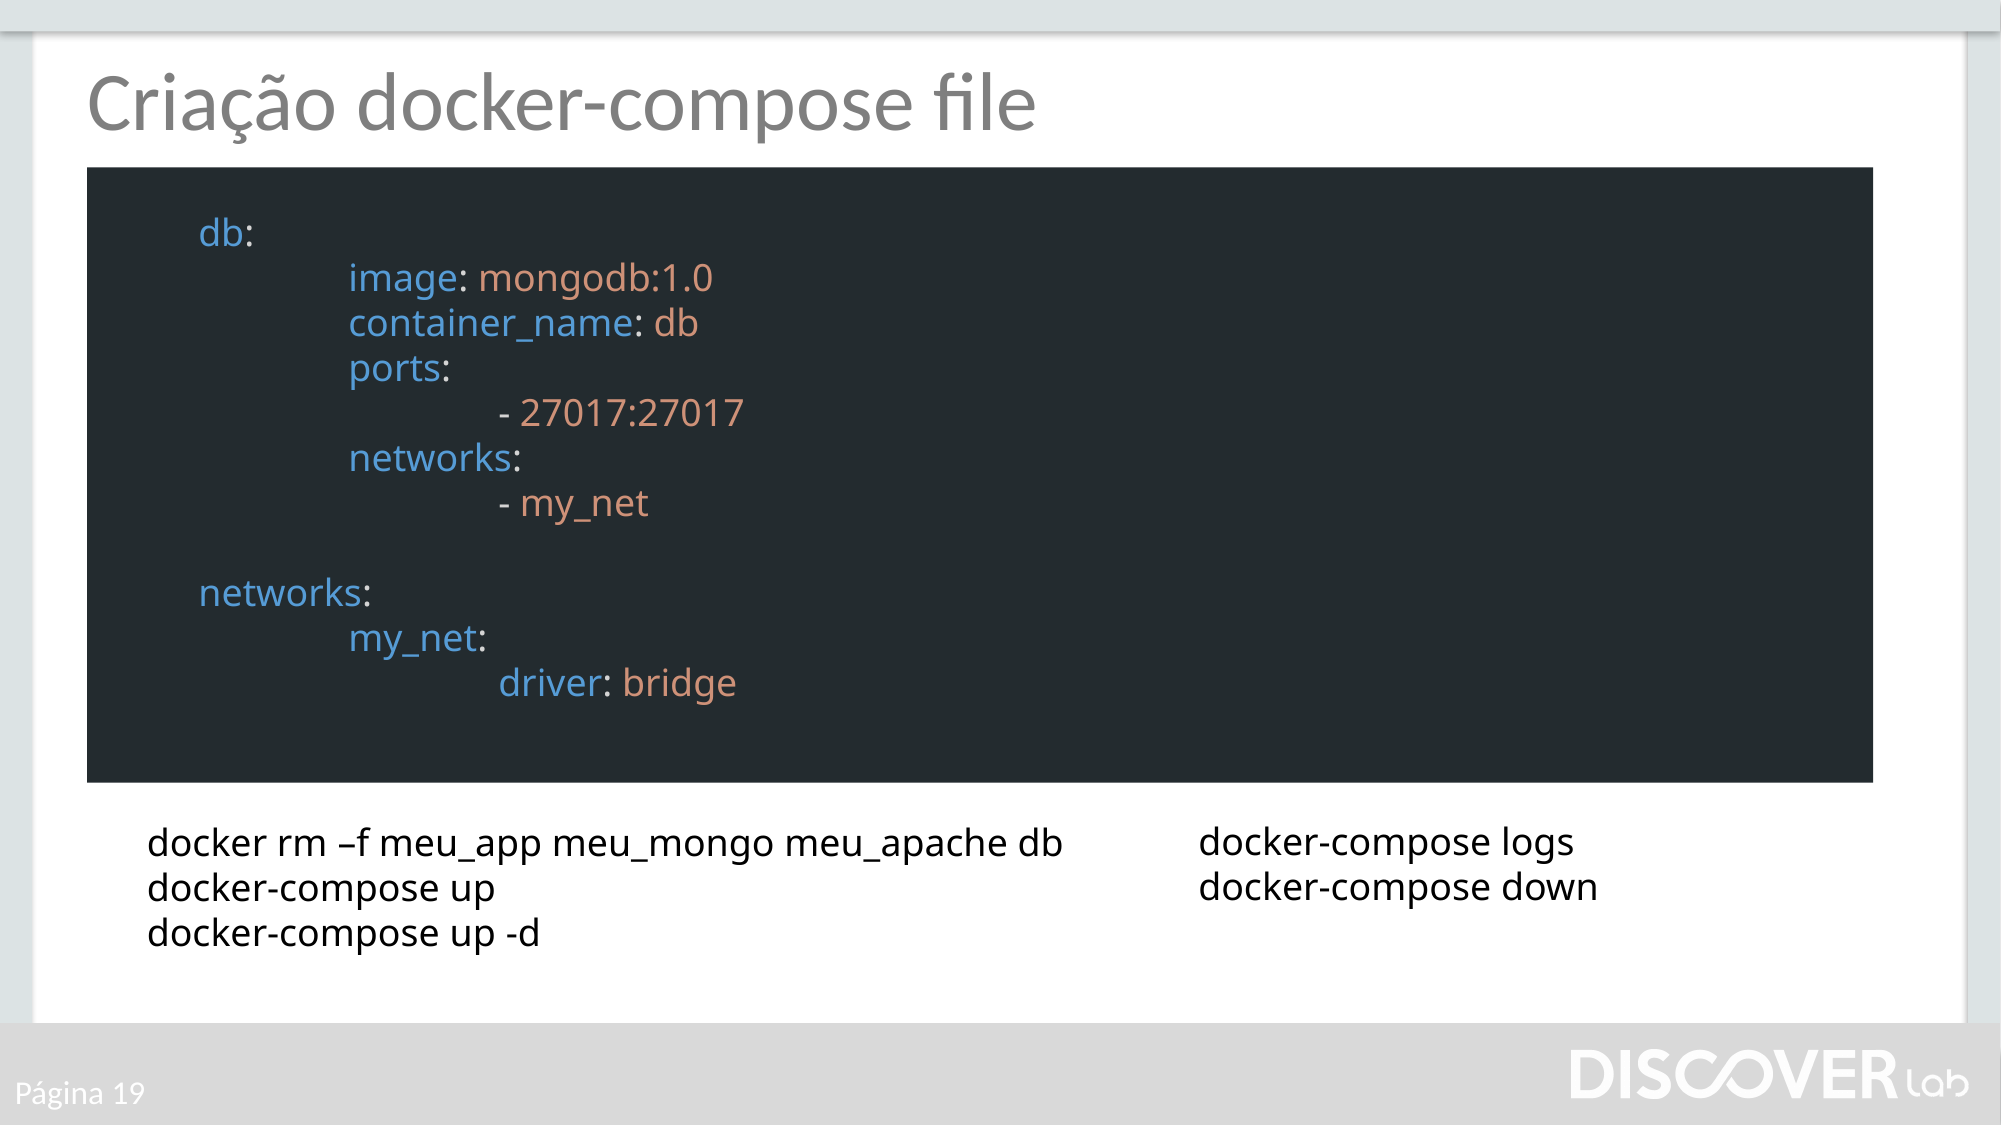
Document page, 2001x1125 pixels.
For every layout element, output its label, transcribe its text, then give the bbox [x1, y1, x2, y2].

picture [1571, 1049, 1974, 1099]
text_box docker rm –f meu_app meu_mongo meu_apache db docker-compose up docker-compose up -d [132, 811, 1080, 962]
text_box db: image: mongodb:1.0 container_name: db ports: - 27017:27017 networks: - my_net networks: my_net: driver: bridge [183, 201, 1184, 712]
text_box docker-compose logs docker-compose down [1183, 810, 1659, 916]
text_box [85, 165, 1875, 785]
title Criação docker-compose file [87, 66, 1913, 213]
